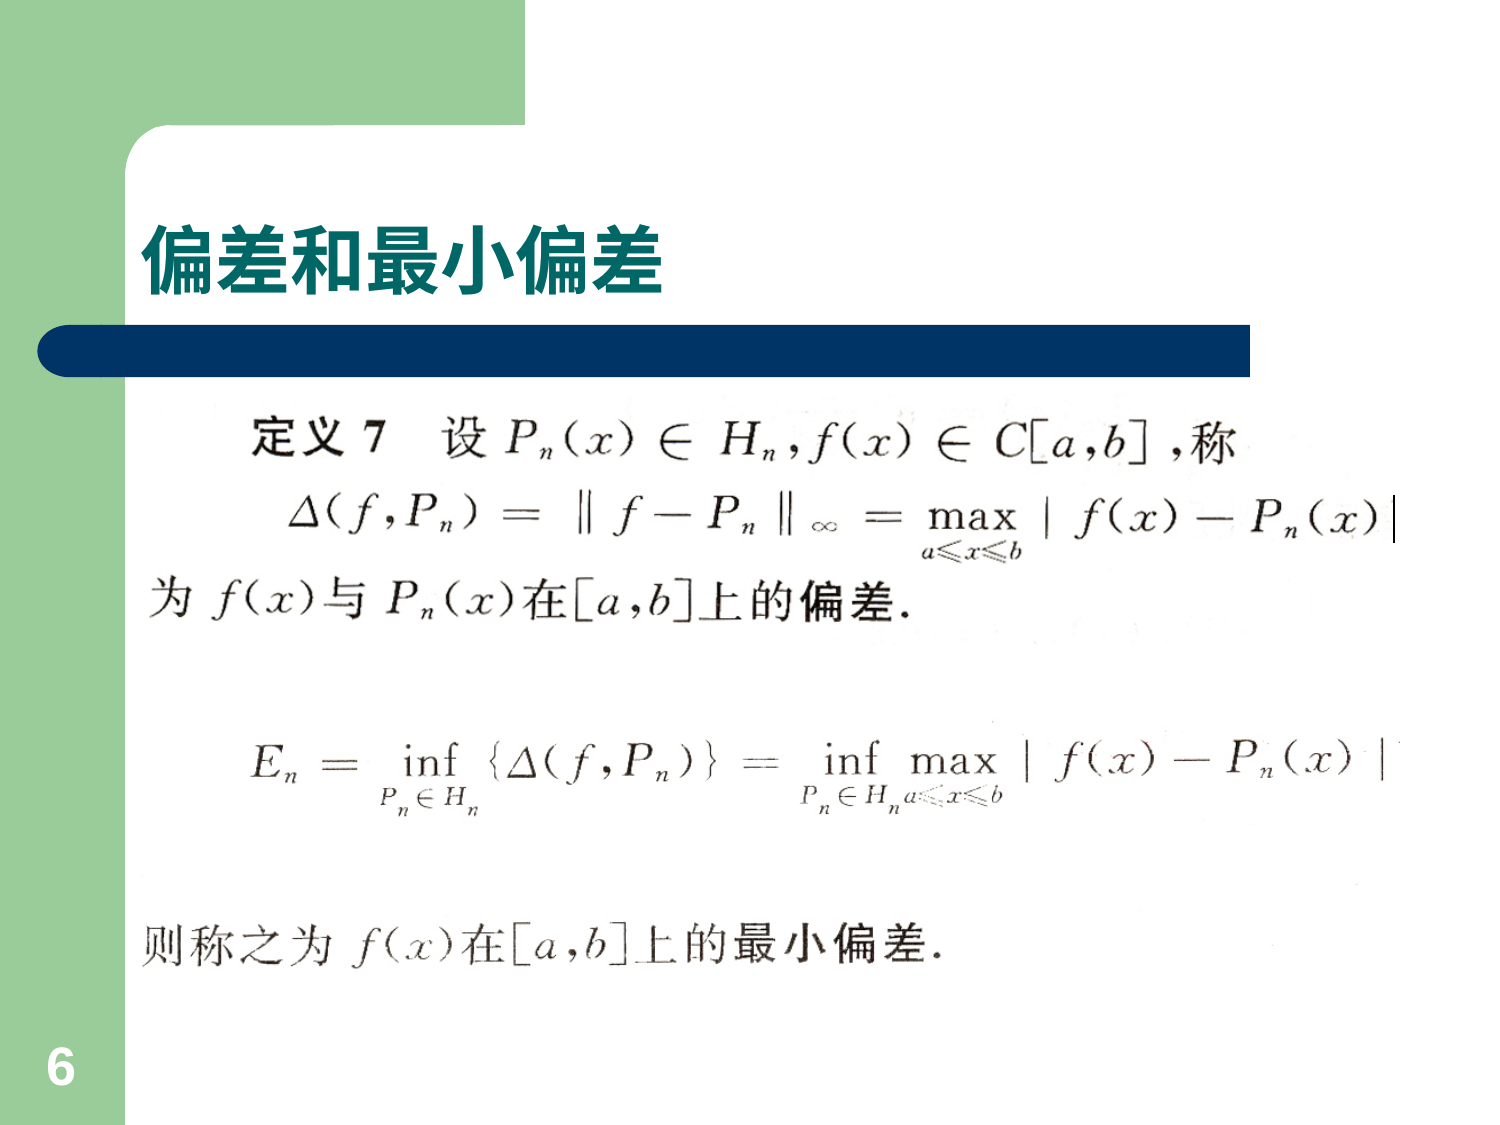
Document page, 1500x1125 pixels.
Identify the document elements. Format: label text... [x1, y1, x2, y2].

picture [137, 387, 1401, 656]
picture [137, 716, 1401, 1001]
slide_number 6 [13, 1023, 111, 1105]
title 偏差和最小偏差 [125, 125, 1425, 313]
